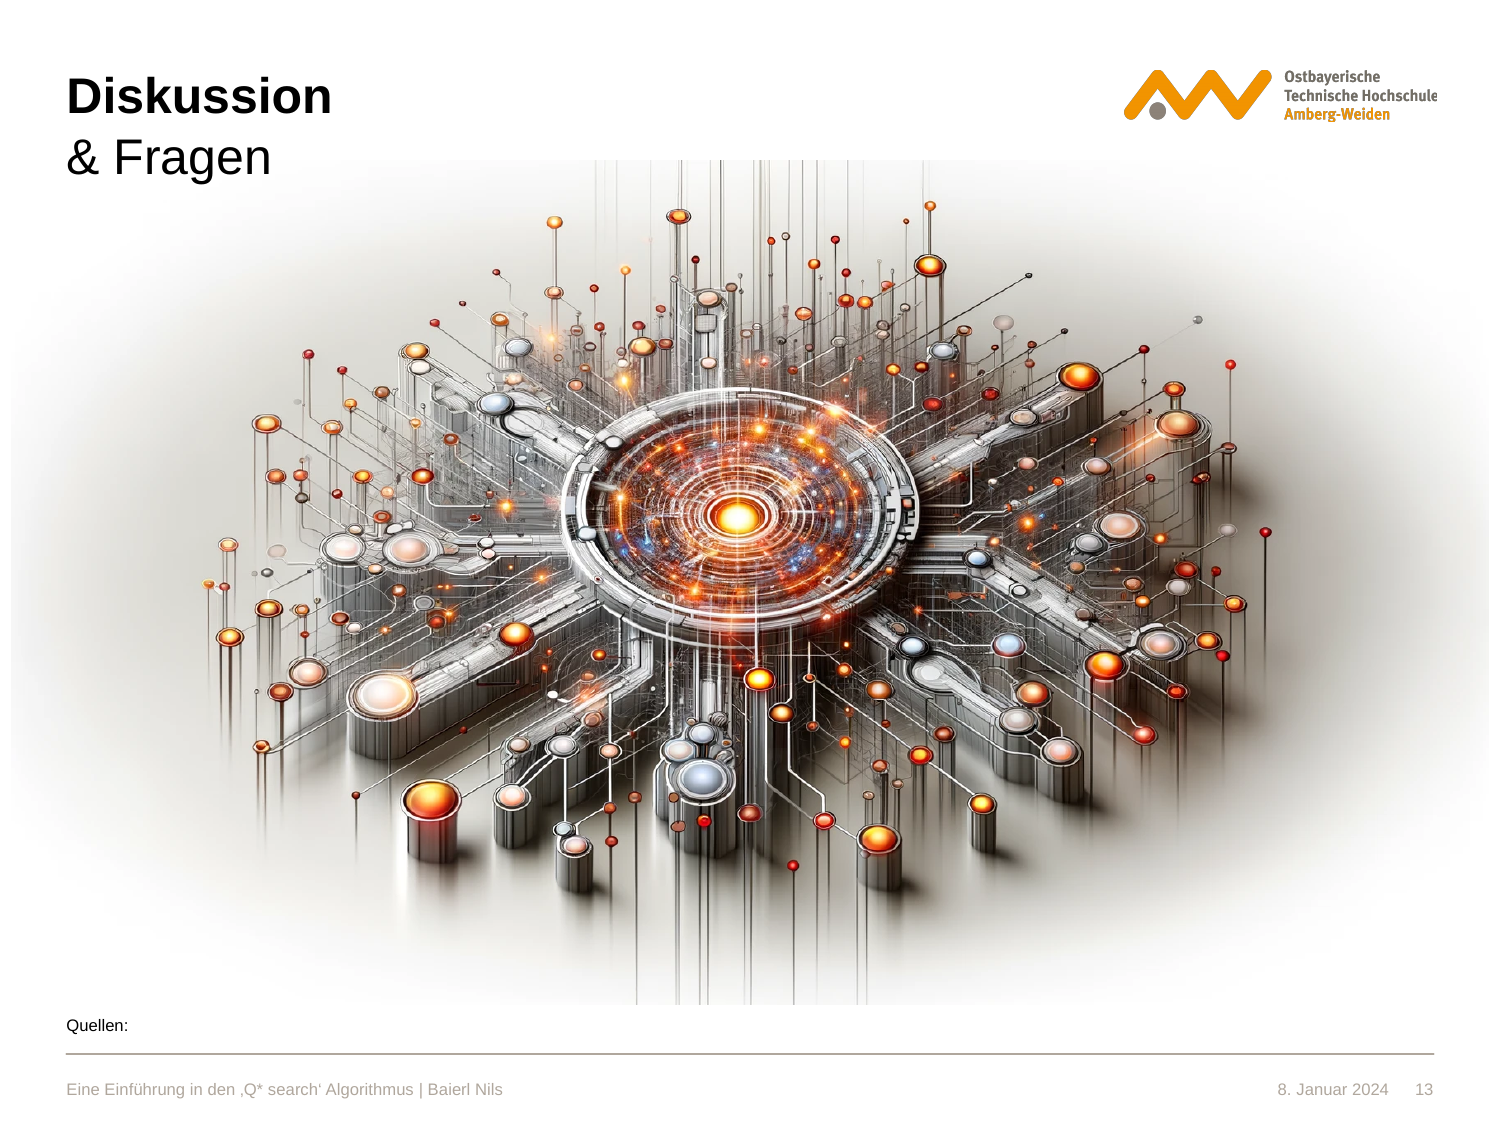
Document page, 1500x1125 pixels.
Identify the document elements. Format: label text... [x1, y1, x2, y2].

footer Eine Einführung in den ‚Q* search‘ Algorithmus | Baierl Nils [66, 1065, 997, 1113]
list & Fragen [66, 130, 1434, 158]
list Quellen: [66, 1013, 1434, 1035]
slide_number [1171, 1065, 1390, 1113]
picture [10, 159, 1489, 1005]
slide_number 13 [1395, 1065, 1434, 1113]
title Diskussion [66, 70, 1434, 130]
